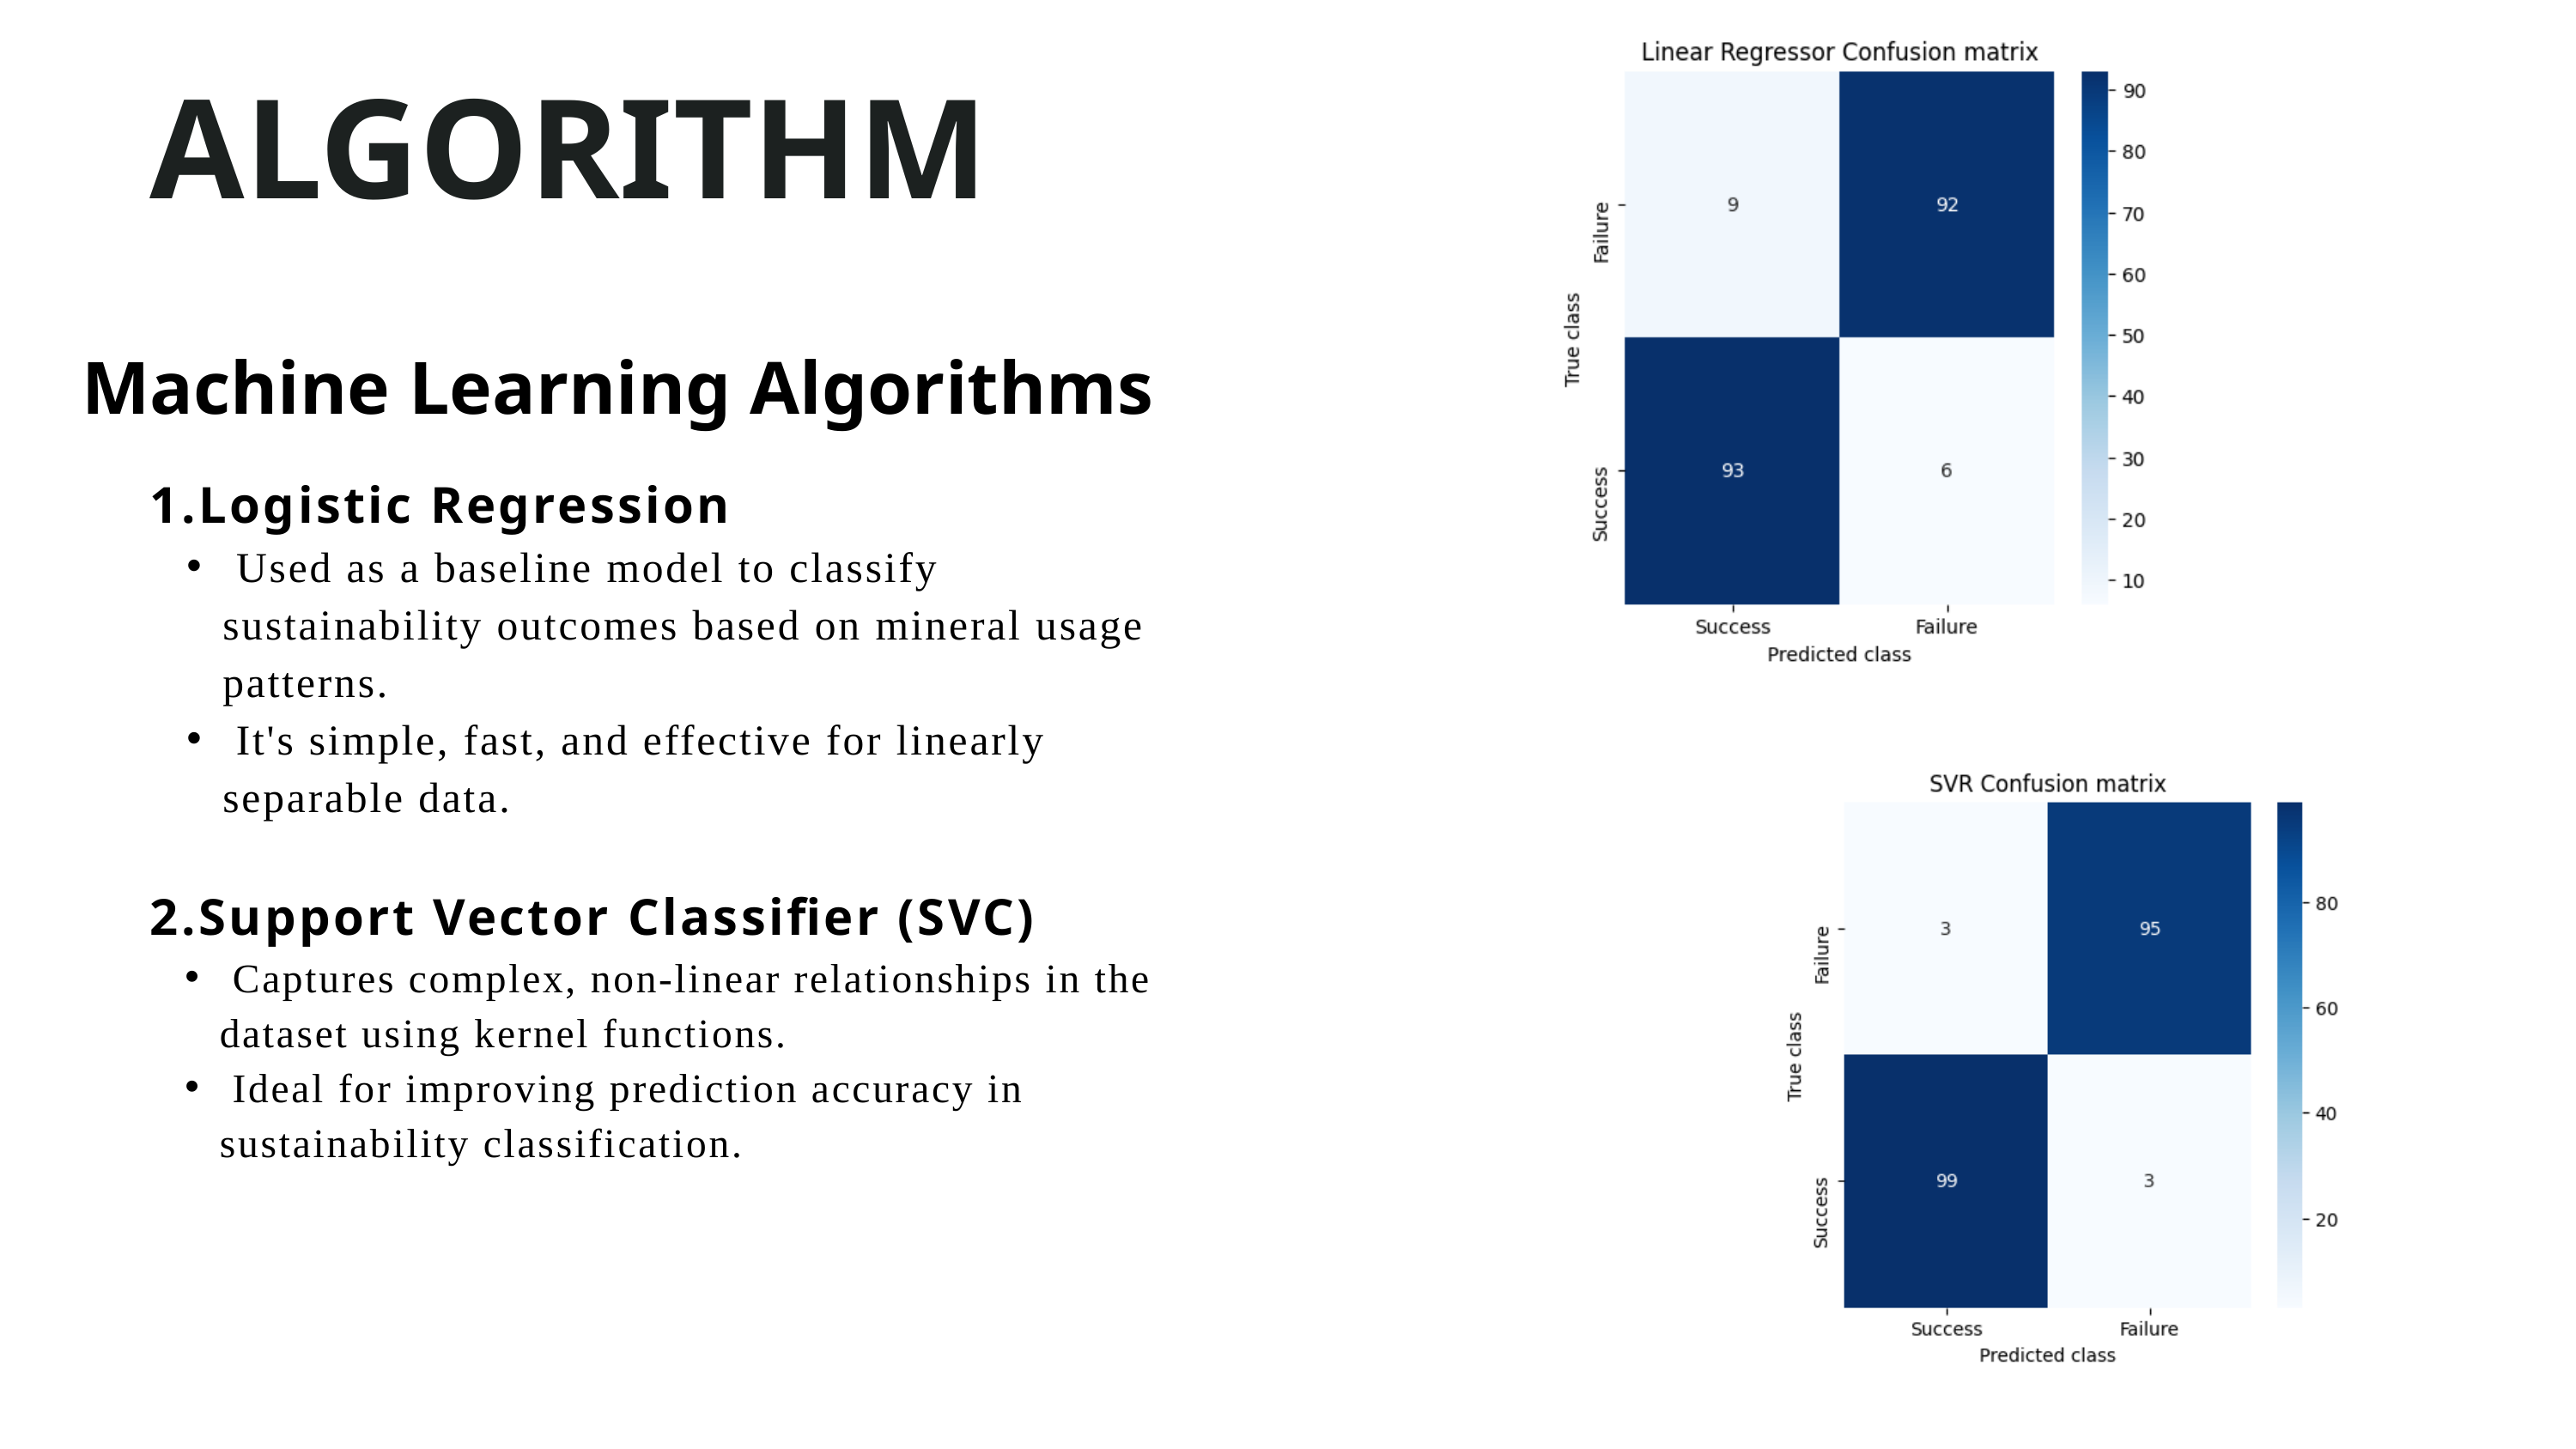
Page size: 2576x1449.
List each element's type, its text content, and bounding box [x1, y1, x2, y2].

text_box ALGORITHM [149, 92, 1057, 227]
text_box [1552, 27, 2160, 678]
text_box [1775, 761, 2351, 1378]
text_box 1.Logistic Regression Used as a baseline model to classify sustainability outcomes based on mineral usage patterns. It's simple, fast, and effective for linearly separable data. 2.Support Vector Classifier (SVC) Captures complex, non-linear relationships in the dataset using kernel functions. Ideal for improving prediction accuracy in sustainability classification. [149, 530, 1202, 1449]
text_box Machine Learning Algorithms [0, 327, 1312, 530]
